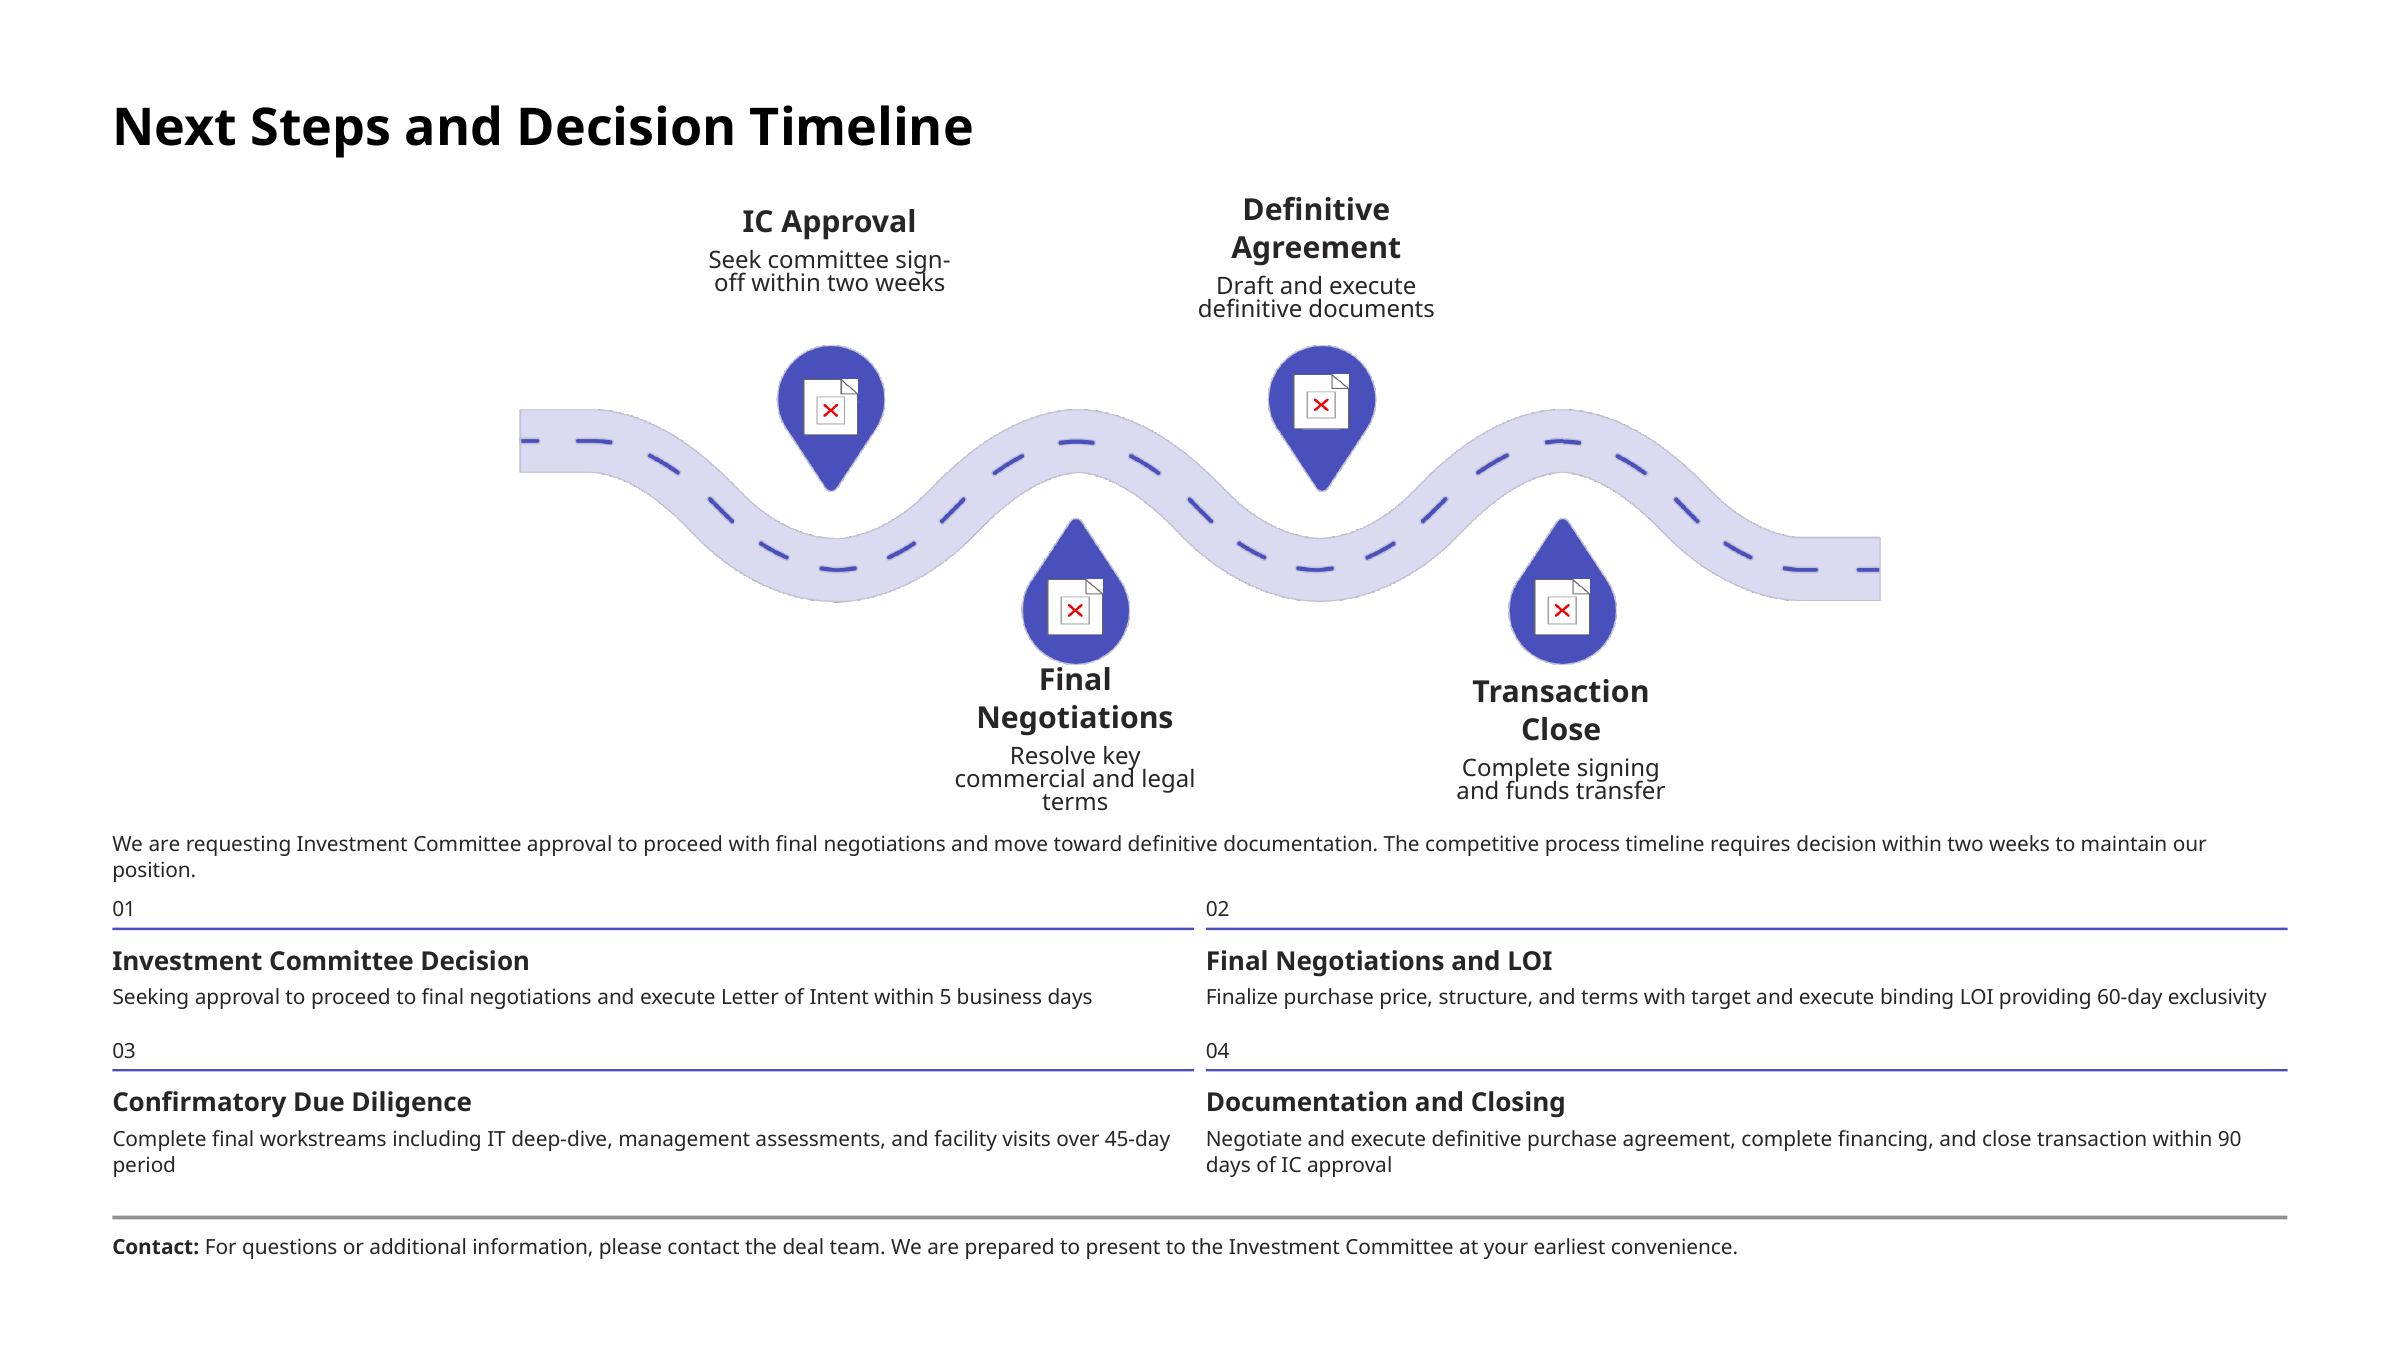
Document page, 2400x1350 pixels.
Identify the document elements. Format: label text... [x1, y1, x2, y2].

text_box 04 [1205, 1036, 1227, 1063]
picture [493, 179, 1907, 817]
text_box Complete final workstreams including IT deep-dive, management assessments, and facility visits over 45-day period [112, 1124, 1195, 1177]
text_box Finalize purchase price, structure, and terms with target and execute binding LOI providing 60-day exclusivity [1205, 982, 2288, 1009]
text_box We are requesting Investment Committee approval to proceed with final negotiations and move toward definitive documentation. The competitive process timeline requires decision within two weeks to maintain our position. [112, 829, 2288, 882]
text_box [112, 1215, 2288, 1220]
text_box 03 [112, 1036, 134, 1063]
text_box Confirmatory Due Diligence [112, 1084, 466, 1118]
text_box Seeking approval to proceed to final negotiations and execute Letter of Intent within 5 business days [112, 982, 1195, 1009]
text_box [1205, 927, 2288, 931]
text_box 02 [1205, 894, 1227, 921]
text_box Contact: For questions or additional information, please contact the deal team. We are prepared to present to the Investment Committee at your earliest convenience. [112, 1232, 2288, 1259]
text_box Final Negotiations and LOI [1205, 943, 1538, 976]
text_box Investment Committee Decision [112, 943, 519, 976]
text_box Negotiate and execute definitive purchase agreement, complete financing, and close transaction within 90 days of IC approval [1205, 1124, 2288, 1177]
text_box 01 [112, 894, 134, 921]
text_box Documentation and Closing [1205, 1084, 1559, 1118]
text_box Next Steps and Decision Timeline [112, 91, 965, 157]
text_box [112, 927, 1195, 931]
